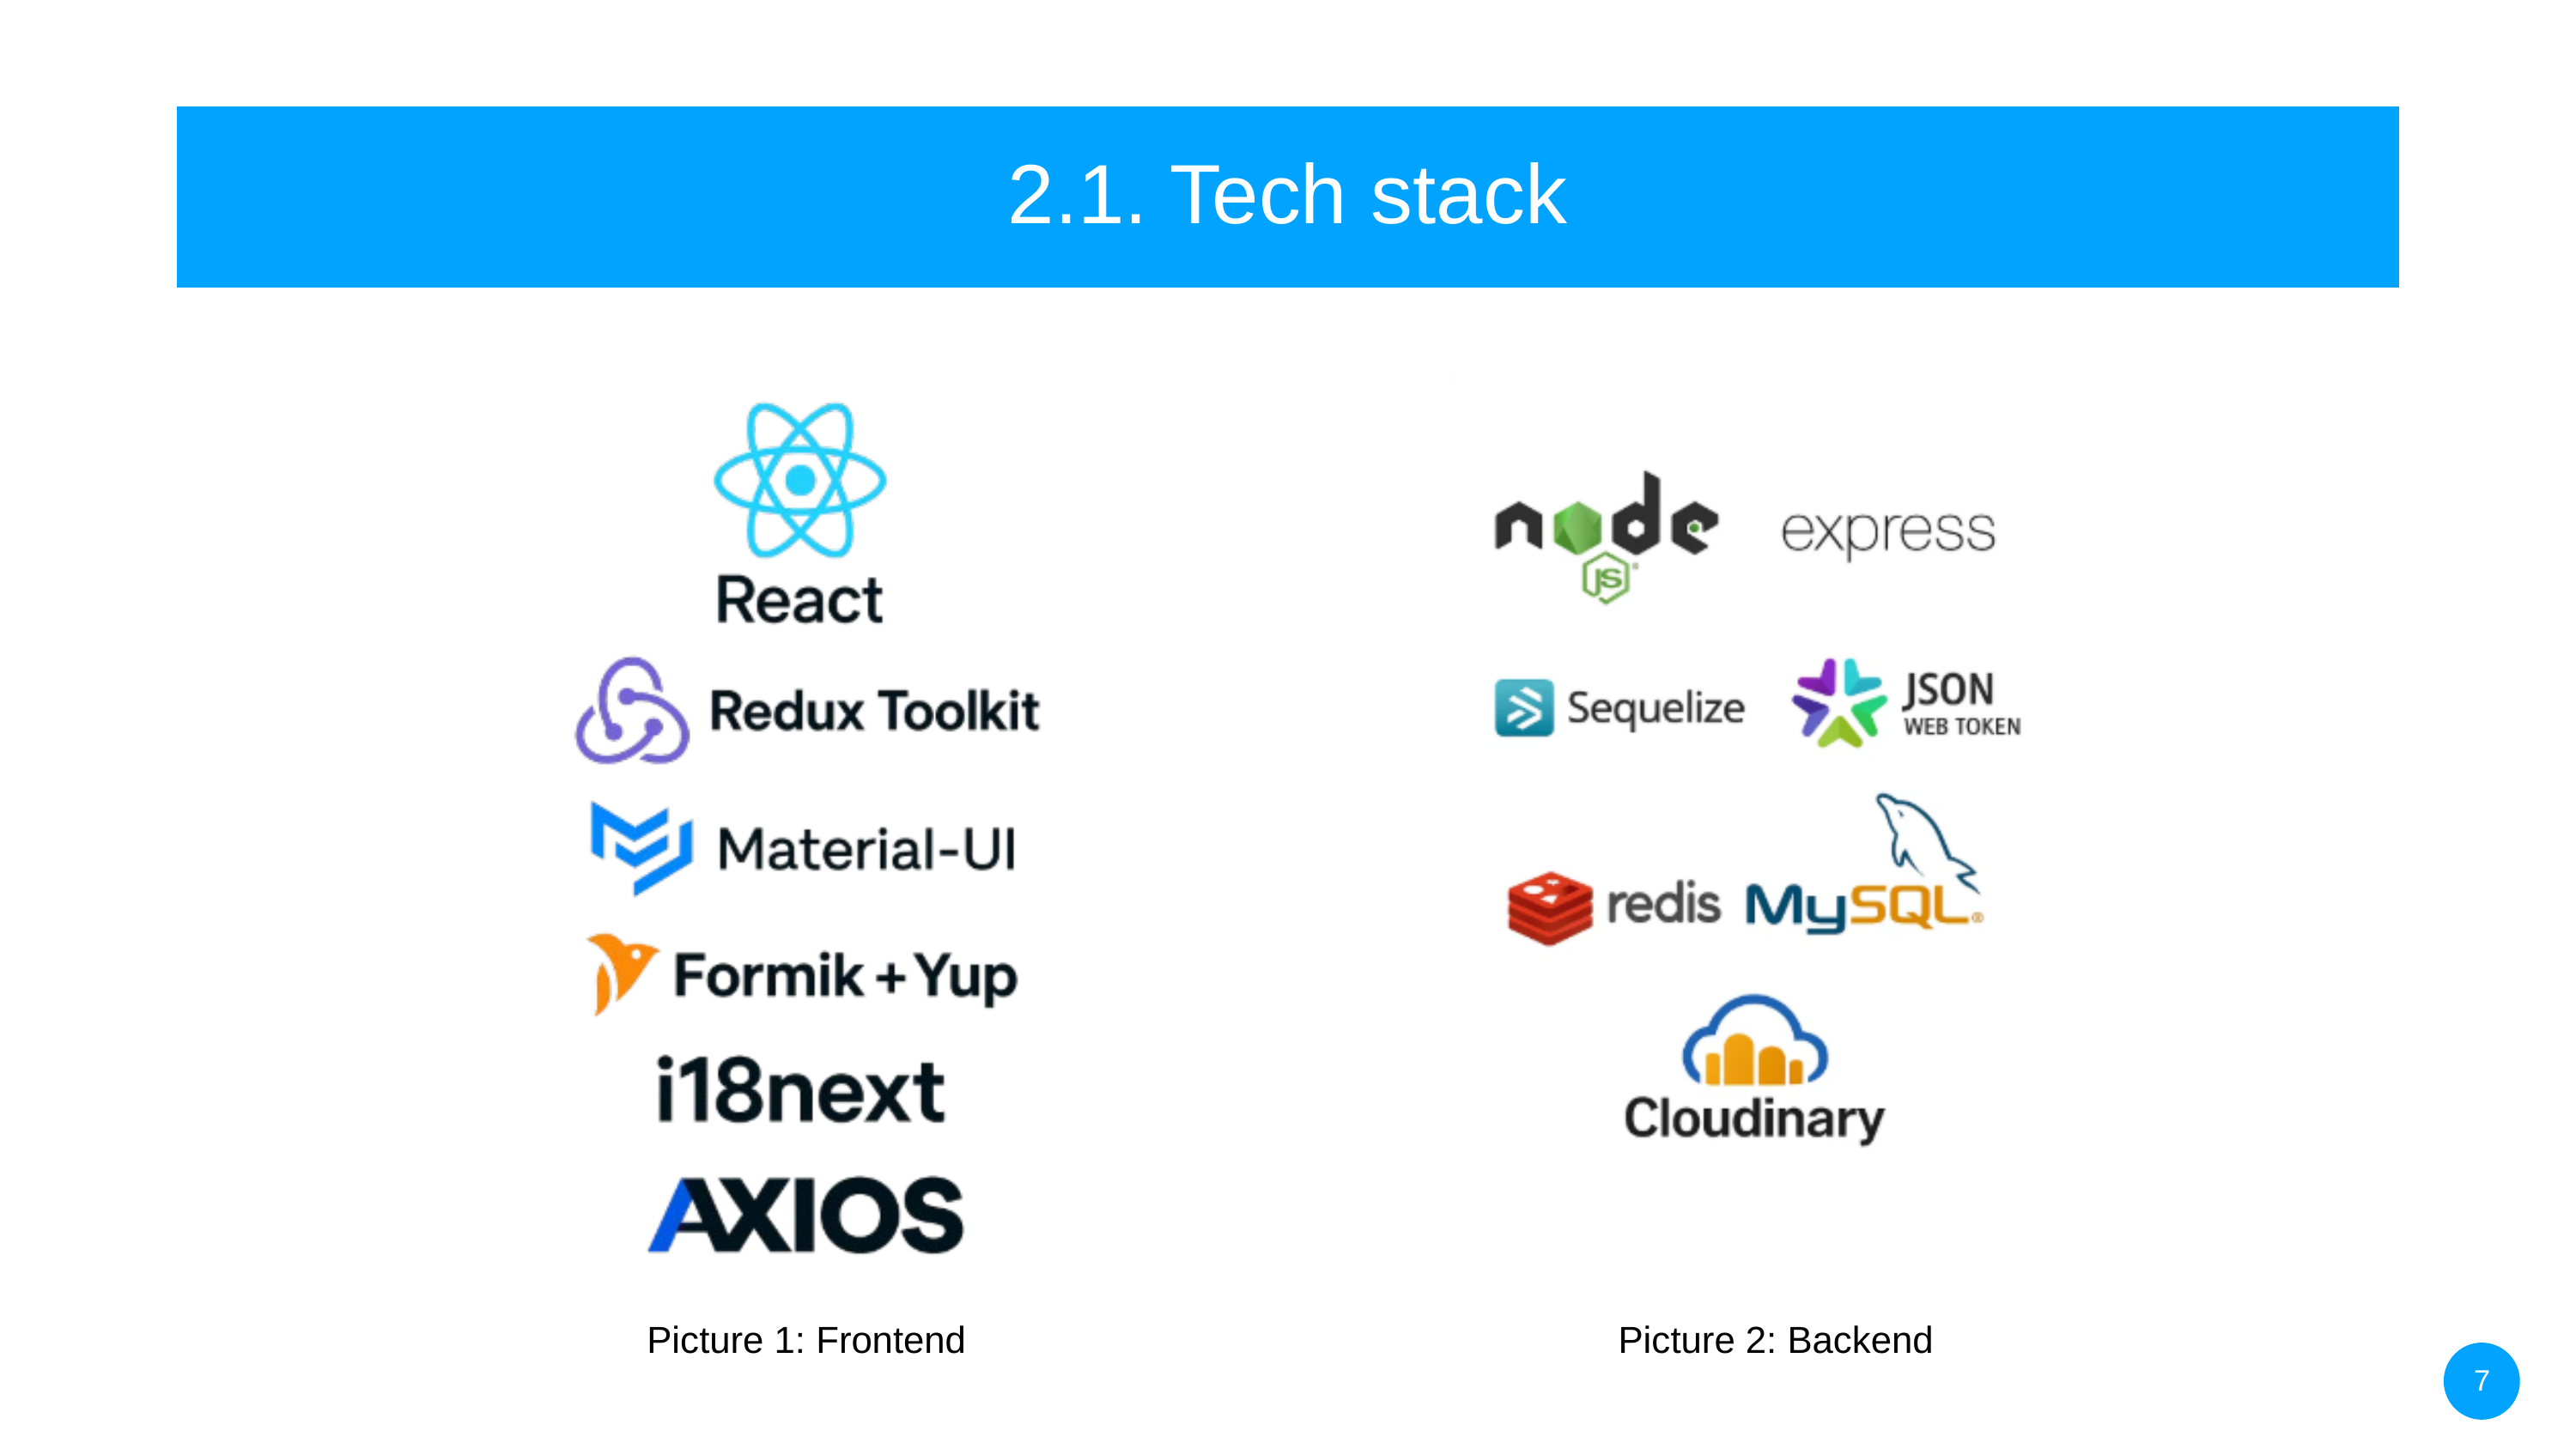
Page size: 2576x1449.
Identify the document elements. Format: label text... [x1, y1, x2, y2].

text_box [491, 373, 1109, 1298]
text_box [2443, 1342, 2521, 1421]
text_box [176, 106, 2399, 288]
text_box [1449, 373, 2064, 1298]
text_box Picture 2: Backend [1475, 1307, 2076, 1361]
text_box Picture 1: Frontend [505, 1307, 1109, 1361]
